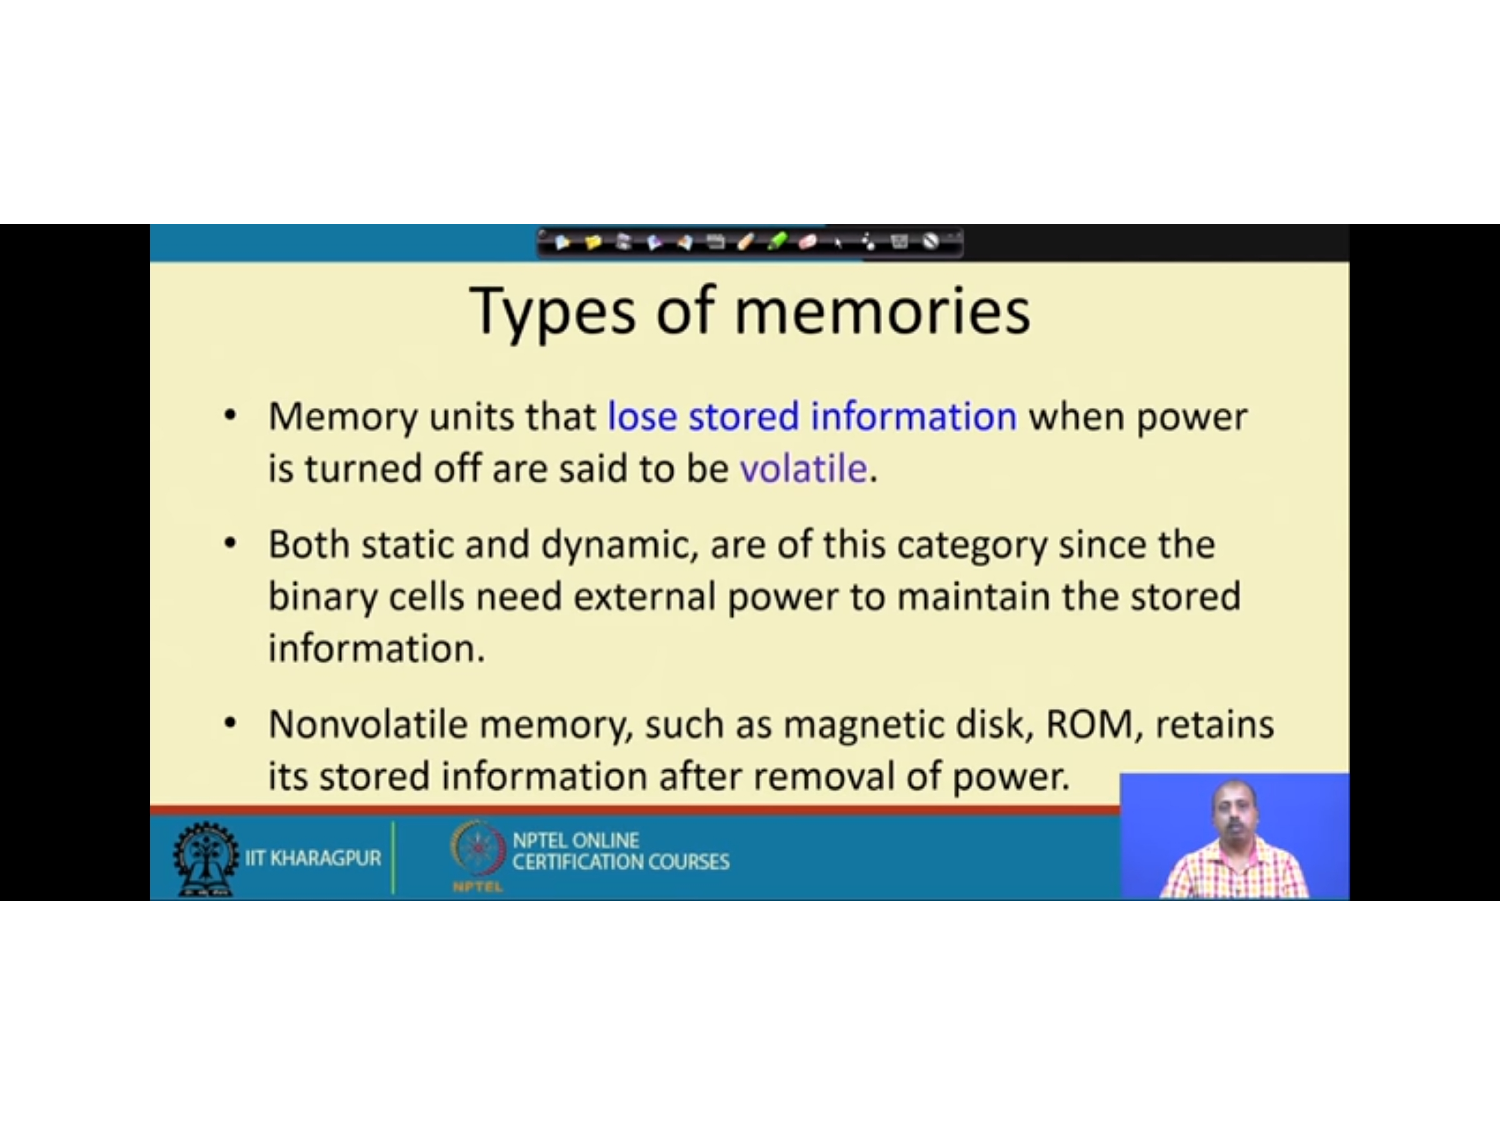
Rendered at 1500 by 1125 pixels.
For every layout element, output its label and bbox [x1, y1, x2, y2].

picture [0, 224, 1500, 901]
